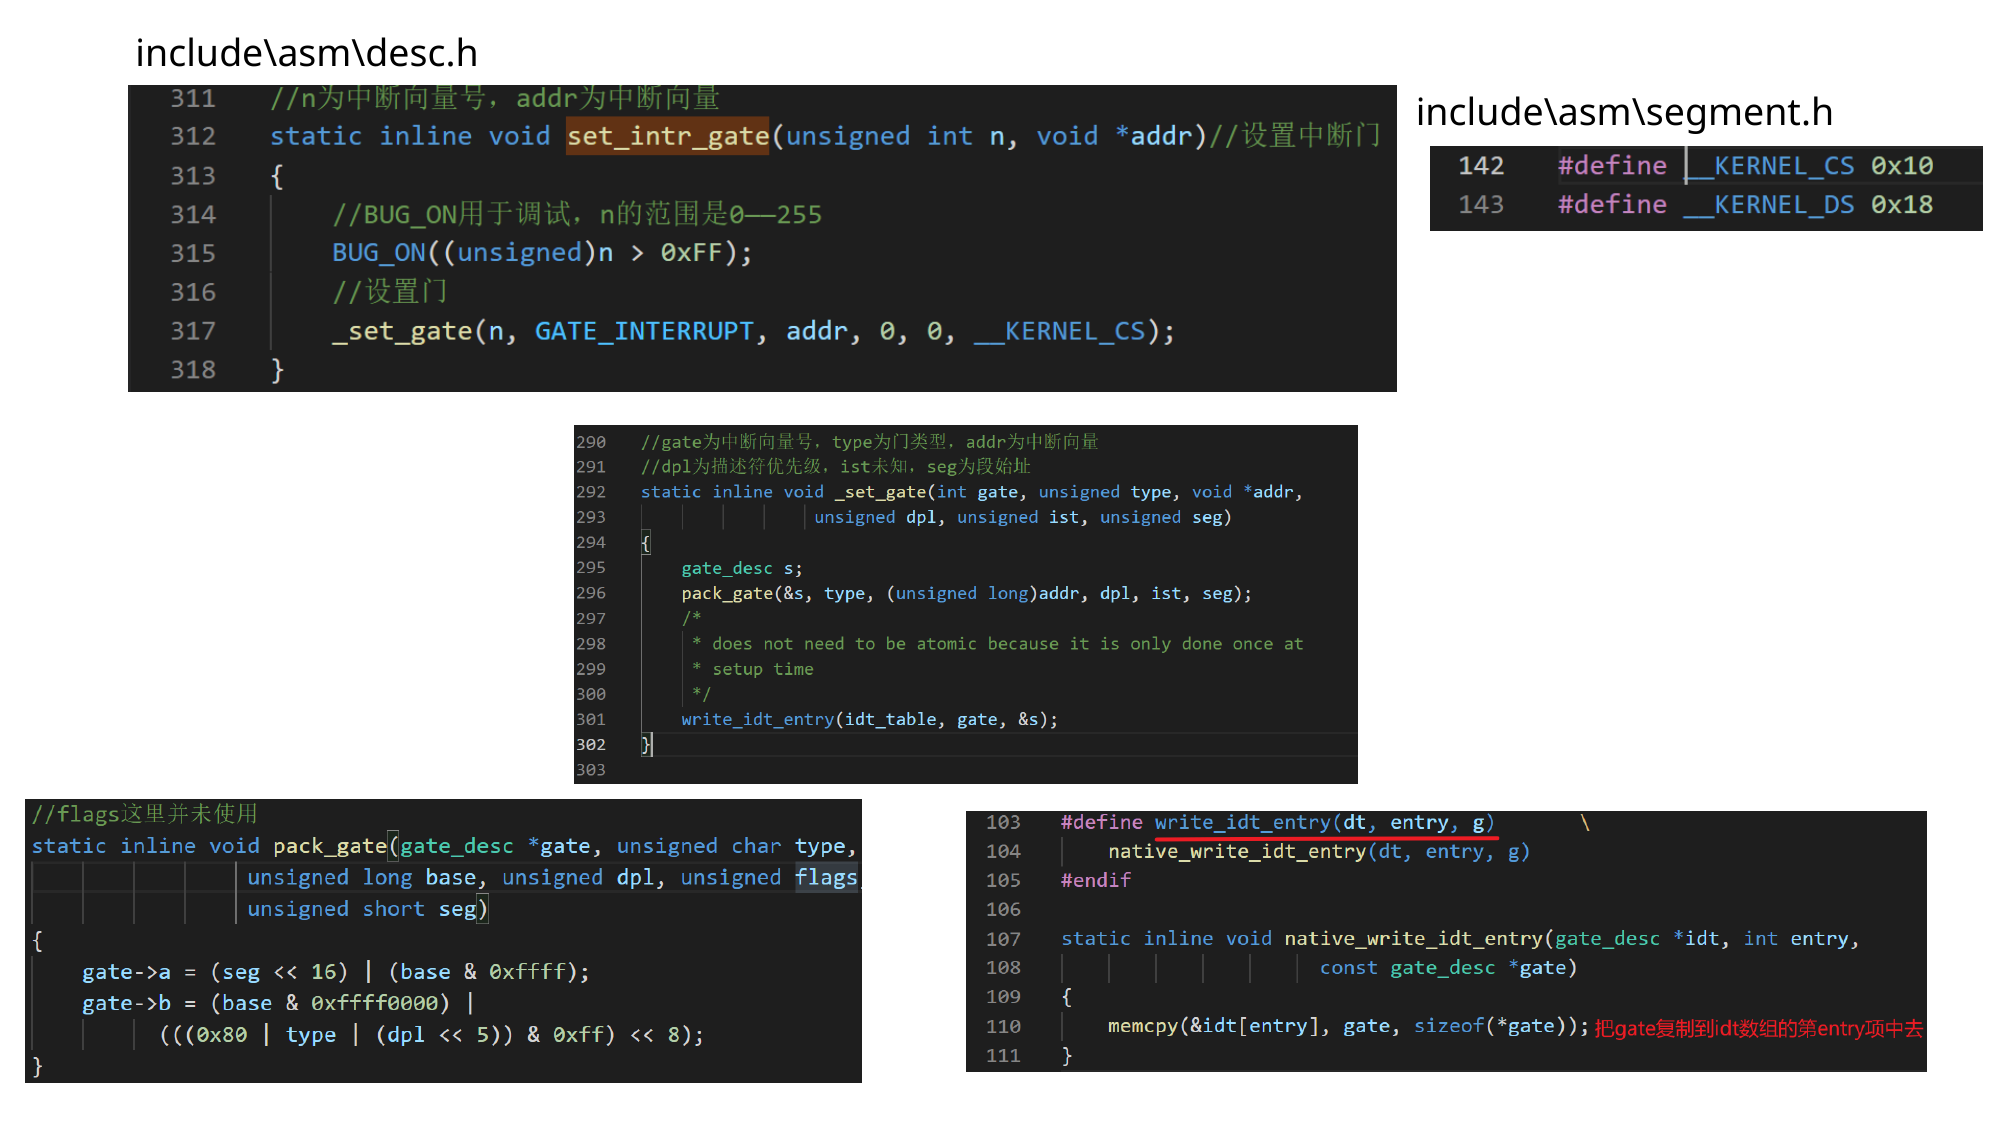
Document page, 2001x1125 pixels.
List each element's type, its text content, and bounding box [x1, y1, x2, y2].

picture [128, 85, 1397, 392]
text_box include\asm\segment.h [1401, 80, 1850, 140]
title include\asm\desc.h [120, 8, 954, 101]
picture [1430, 146, 1983, 231]
picture [574, 425, 1358, 784]
picture [966, 811, 1927, 1072]
picture [25, 799, 862, 1083]
